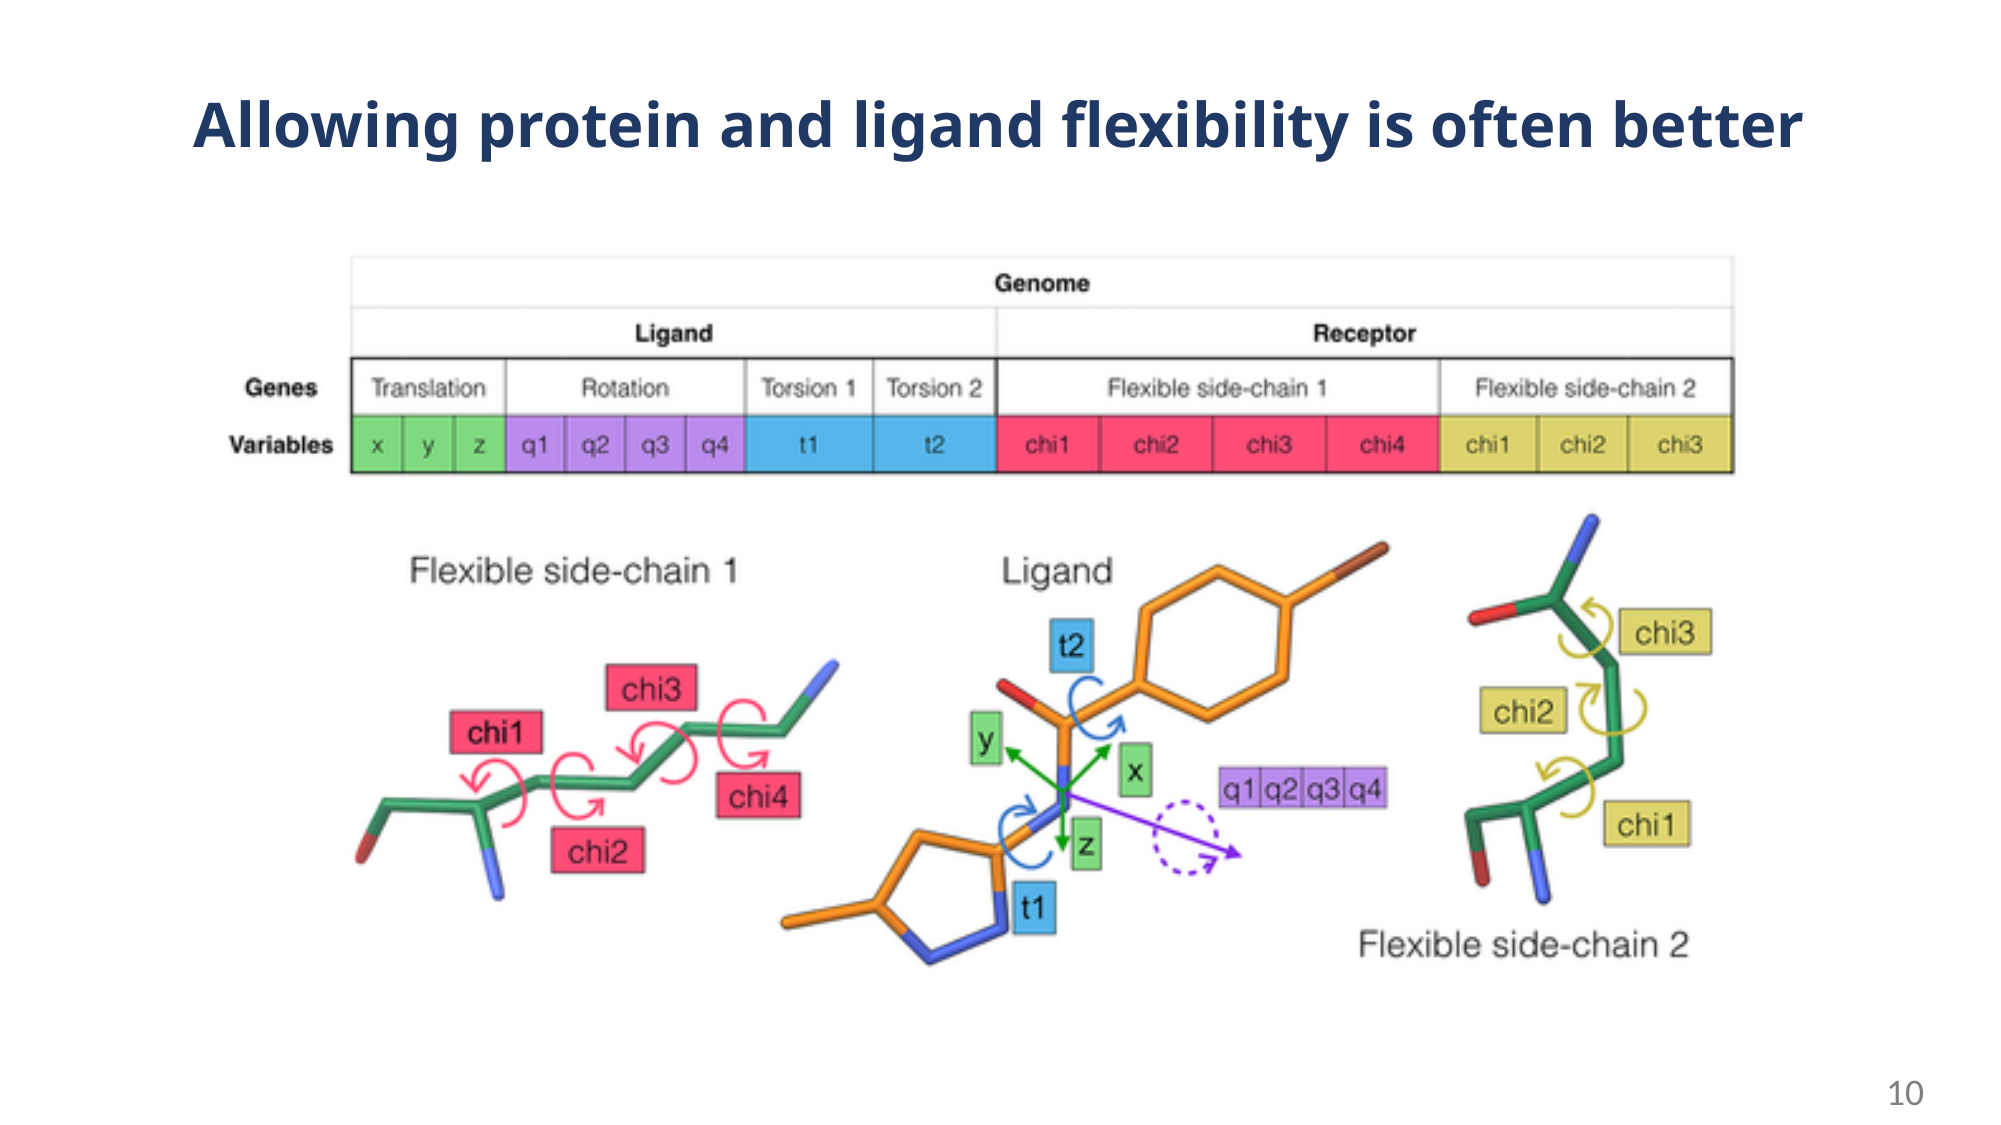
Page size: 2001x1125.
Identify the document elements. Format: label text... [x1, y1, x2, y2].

title Allowing protein and ligand flexibility is often better [137, 59, 1863, 197]
picture [222, 244, 1741, 978]
text_box 10 [1881, 1064, 1945, 1117]
